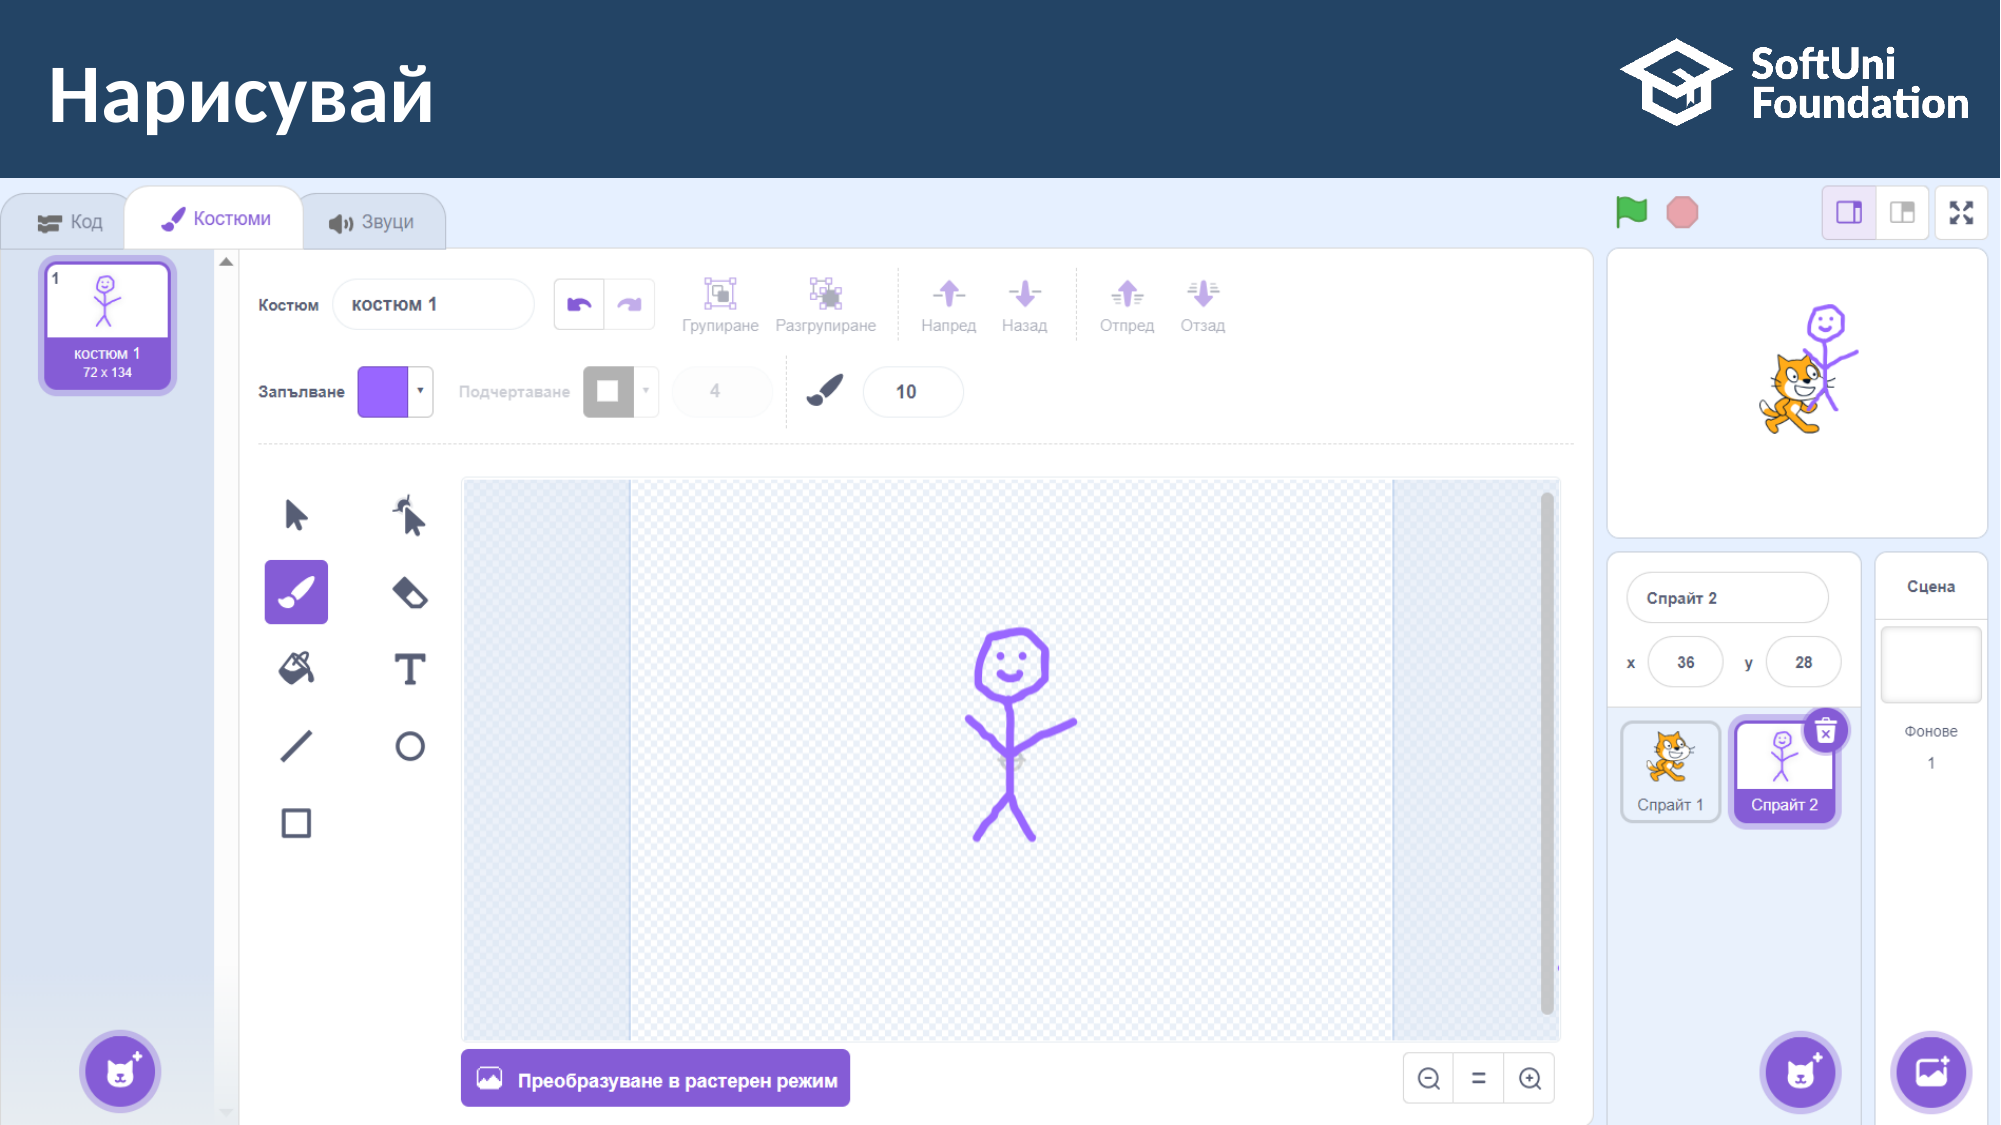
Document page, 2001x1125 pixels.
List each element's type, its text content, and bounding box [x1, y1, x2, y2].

picture [1619, 38, 1968, 126]
picture [0, 177, 2000, 1125]
title Нарисувай [31, 16, 1591, 162]
